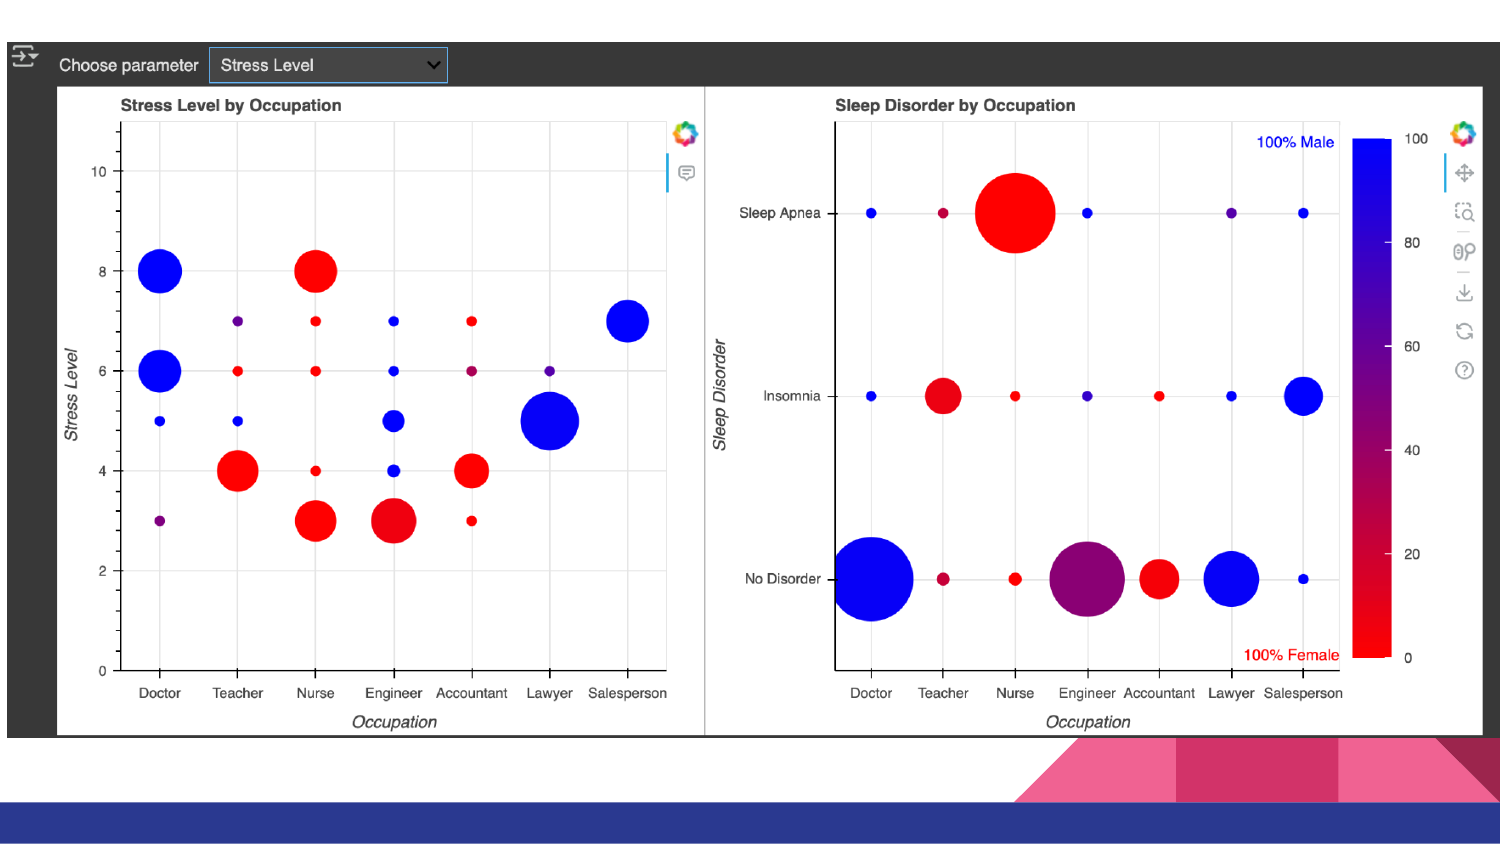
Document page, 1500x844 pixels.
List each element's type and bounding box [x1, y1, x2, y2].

picture [6, 41, 1500, 738]
